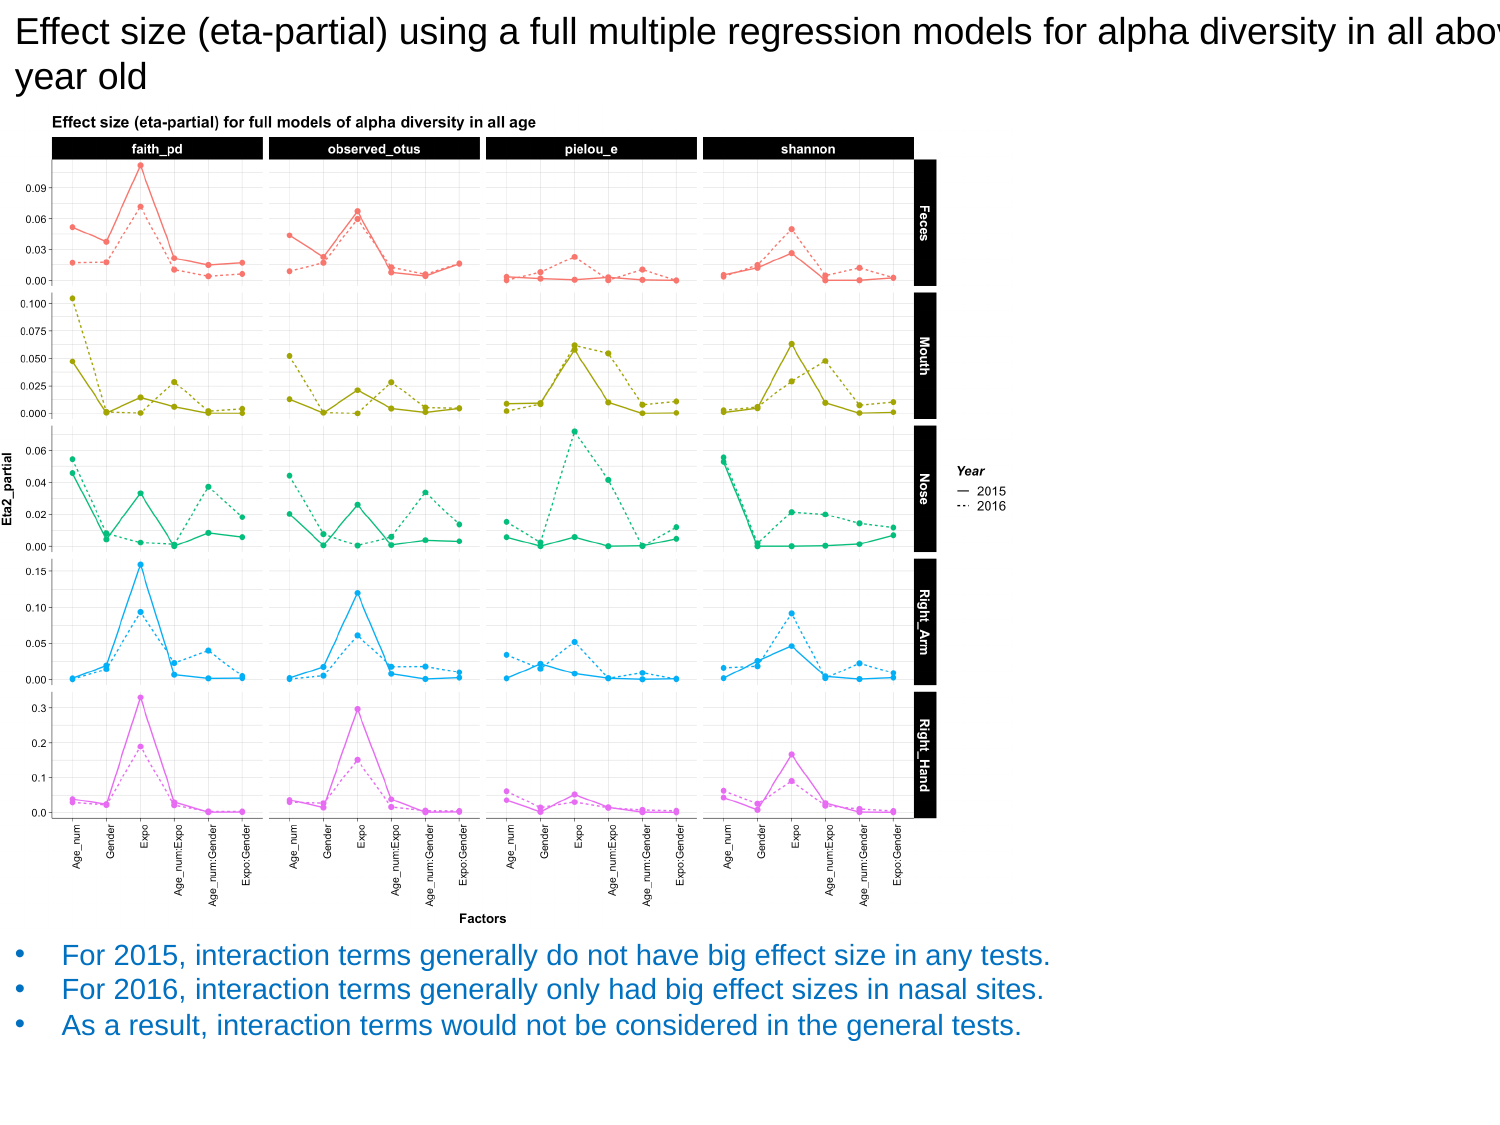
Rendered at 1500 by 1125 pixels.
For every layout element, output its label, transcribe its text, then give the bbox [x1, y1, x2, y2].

text_box For 2015, interaction terms generally do not have big effect size in any tests. For 2016, interaction terms generally only had big effect sizes in nasal sites. As a result, interaction terms would not be considered in the general tests. [0, 928, 1450, 1049]
text_box Effect size (eta-partial) using a full multiple regression models for alpha diversity in all above 1 year old [0, 0, 1500, 105]
picture [0, 105, 1013, 929]
